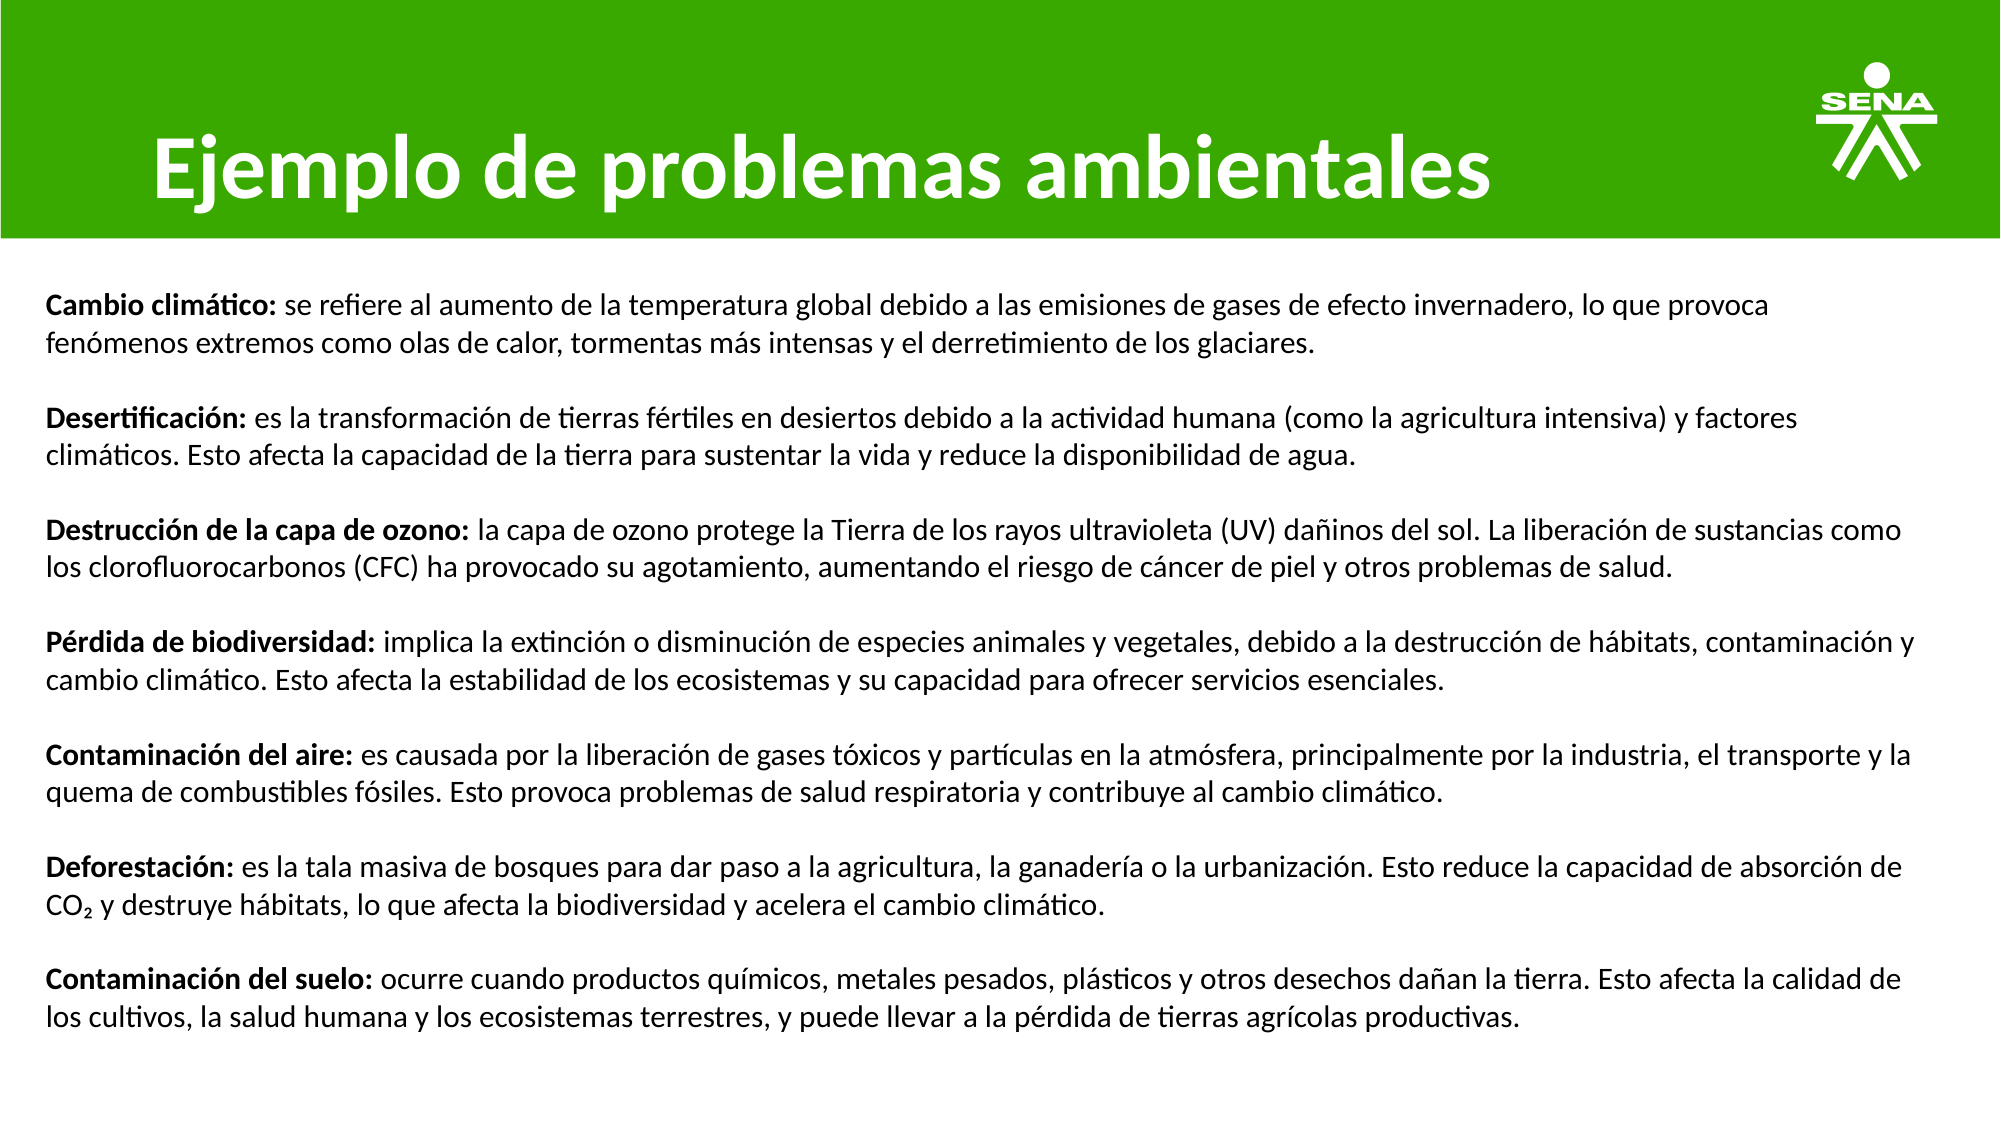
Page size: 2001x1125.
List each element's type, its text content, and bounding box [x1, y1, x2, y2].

title Ejemplo de problemas ambientales [137, 59, 1863, 277]
picture [0, 0, 2001, 1125]
text_box Cambio climático: se refiere al aumento de la temperatura global debido a las emisiones de gases de efecto invernadero, lo que provoca fenómenos extremos como olas de calor, tormentas más intensas y el derretimiento de los glaciares. Desertificación: es la transformación de tierras fértiles en desiertos debido a la actividad humana (como la agricultura intensiva) y factores climáticos. Esto afecta la capacidad de la tierra para sustentar la vida y reduce la disponibilidad de agua. Destrucción de la capa de ozono: la capa de ozono protege la Tierra de los rayos ultravioleta (UV) dañinos del sol. La liberación de sustancias como los clorofluorocarbonos (CFC) ha provocado su agotamiento, aumentando el riesgo de cáncer de piel y otros problemas de salud. Pérdida de biodiversidad: implica la extinción o disminución de especies animales y vegetales, debido a la destrucción de hábitats, contaminación y cambio climático. Esto afecta la estabilidad de los ecosistemas y su capacidad para ofrecer servicios esenciales. Contaminación del aire: es causada por la liberación de gases tóxicos y partículas en la atmósfera, principalmente por la industria, el transporte y la quema de combustibles fósiles. Esto provoca problemas de salud respiratoria y contribuye al cambio climático. Deforestación: es la tala masiva de bosques para dar paso a la agricultura, la ganadería o la urbanización. Esto reduce la capacidad de absorción de CO₂ y destruye hábitats, lo que afecta la biodiversidad y acelera el cambio climático. Contaminación del suelo: ocurre cuando productos químicos, metales pesados, plásticos y otros desechos dañan la tierra. Esto afecta la calidad de los cultivos, la salud humana y los ecosistemas terrestres, y puede llevar a la pérdida de tierras agrícolas productivas. [31, 277, 1935, 1041]
